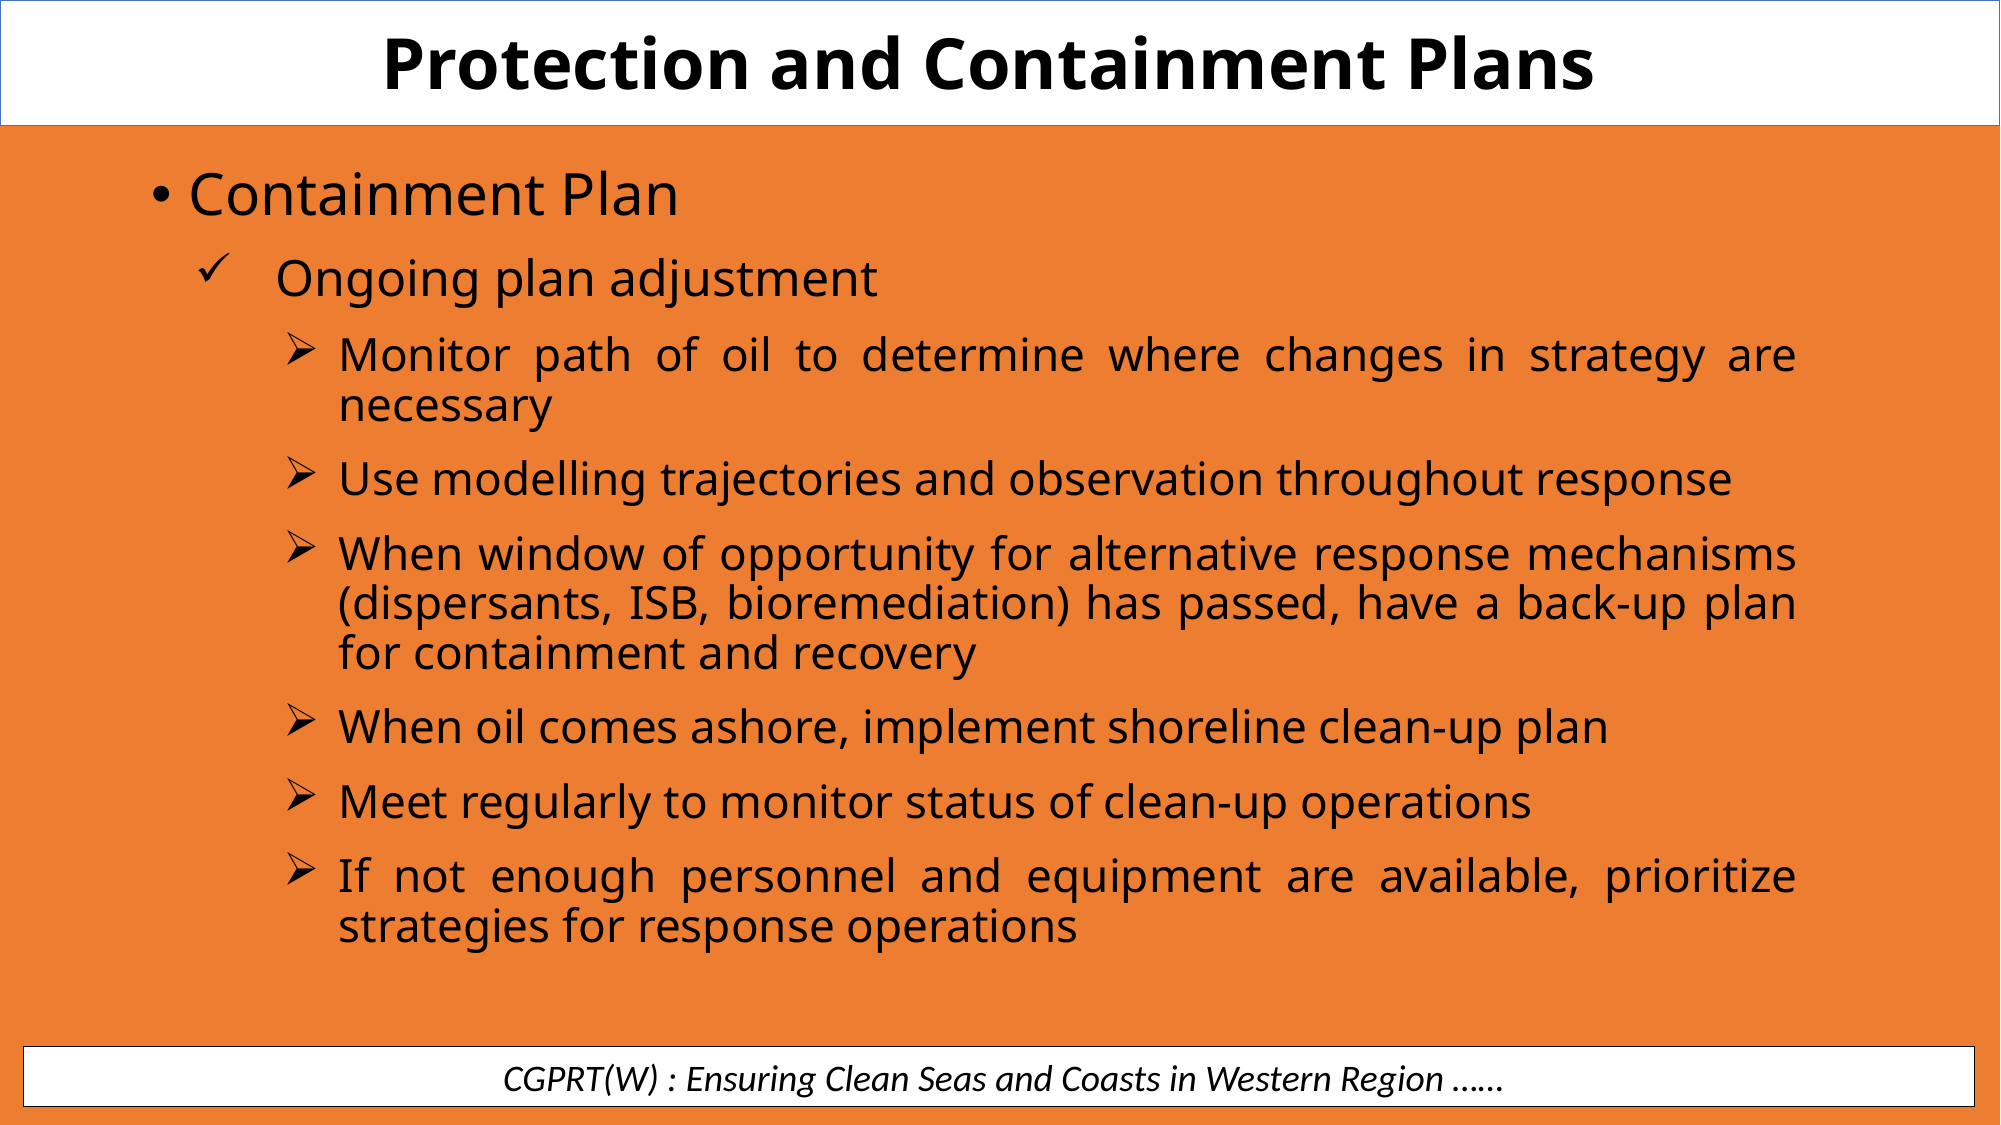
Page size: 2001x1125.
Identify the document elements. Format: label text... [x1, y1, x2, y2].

text_box CGPRT(W) : Ensuring Clean Seas and Coasts in Western Region …… [23, 1046, 1975, 1107]
text_box [0, 0, 2000, 126]
text_box Containment Plan Ongoing plan adjustment Monitor path of oil to determine where changes in strategy are necessary Use modelling trajectories and observation throughout response When window of opportunity for alternative response mechanisms (dispersants, ISB, bioremediation) has passed, have a back-up plan for containment and recovery When oil comes ashore, implement shoreline clean-up plan Meet regularly to monitor status of clean-up operations If not enough personnel and equipment are available, prioritize strategies for response operations [136, 158, 1814, 1014]
text_box Protection and Containment Plans [199, 21, 1779, 114]
